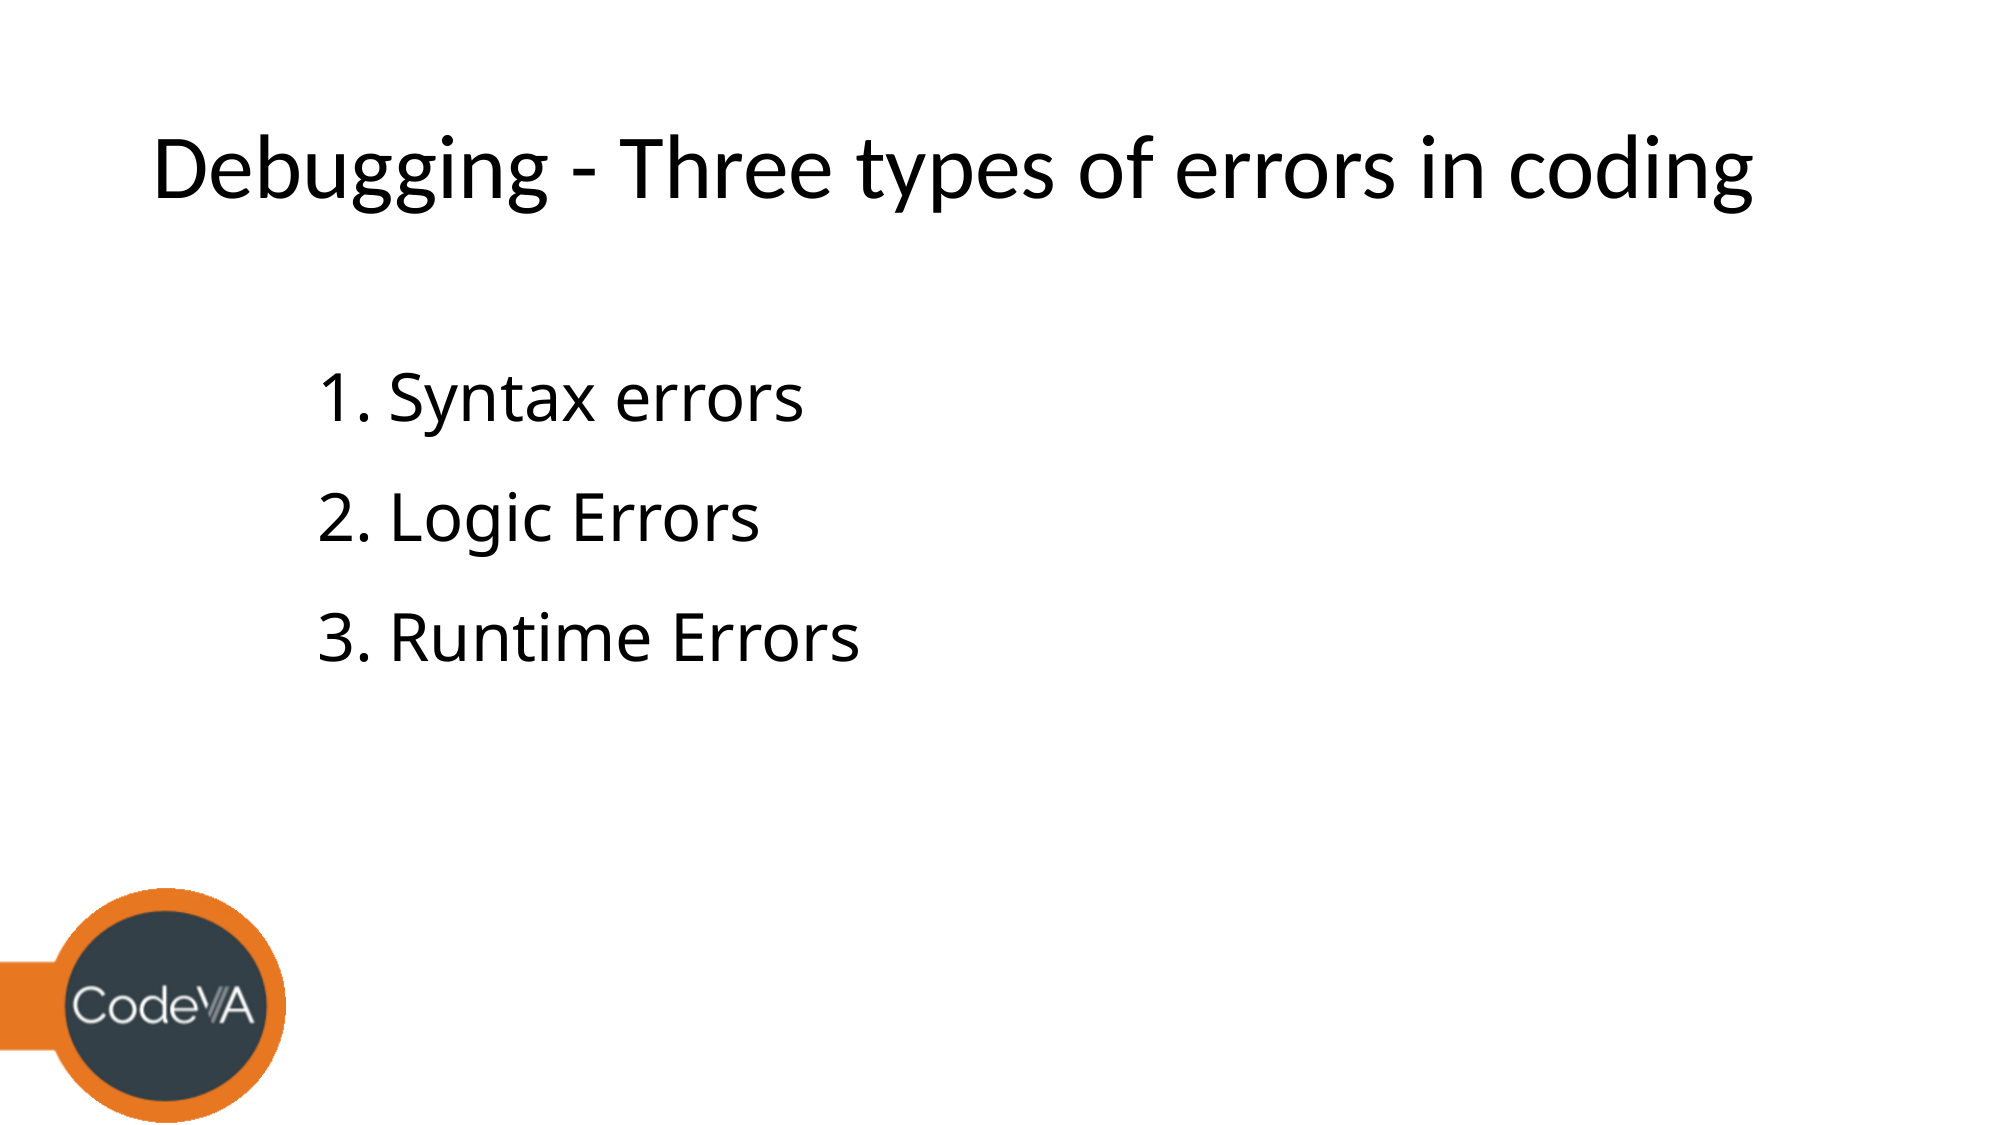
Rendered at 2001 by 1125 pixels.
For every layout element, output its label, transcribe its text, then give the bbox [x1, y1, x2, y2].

title Debugging - Three types of errors in coding [137, 59, 1863, 278]
list Syntax errors Logic Errors Runtime Errors [298, 299, 1863, 1014]
picture [0, 885, 286, 1125]
